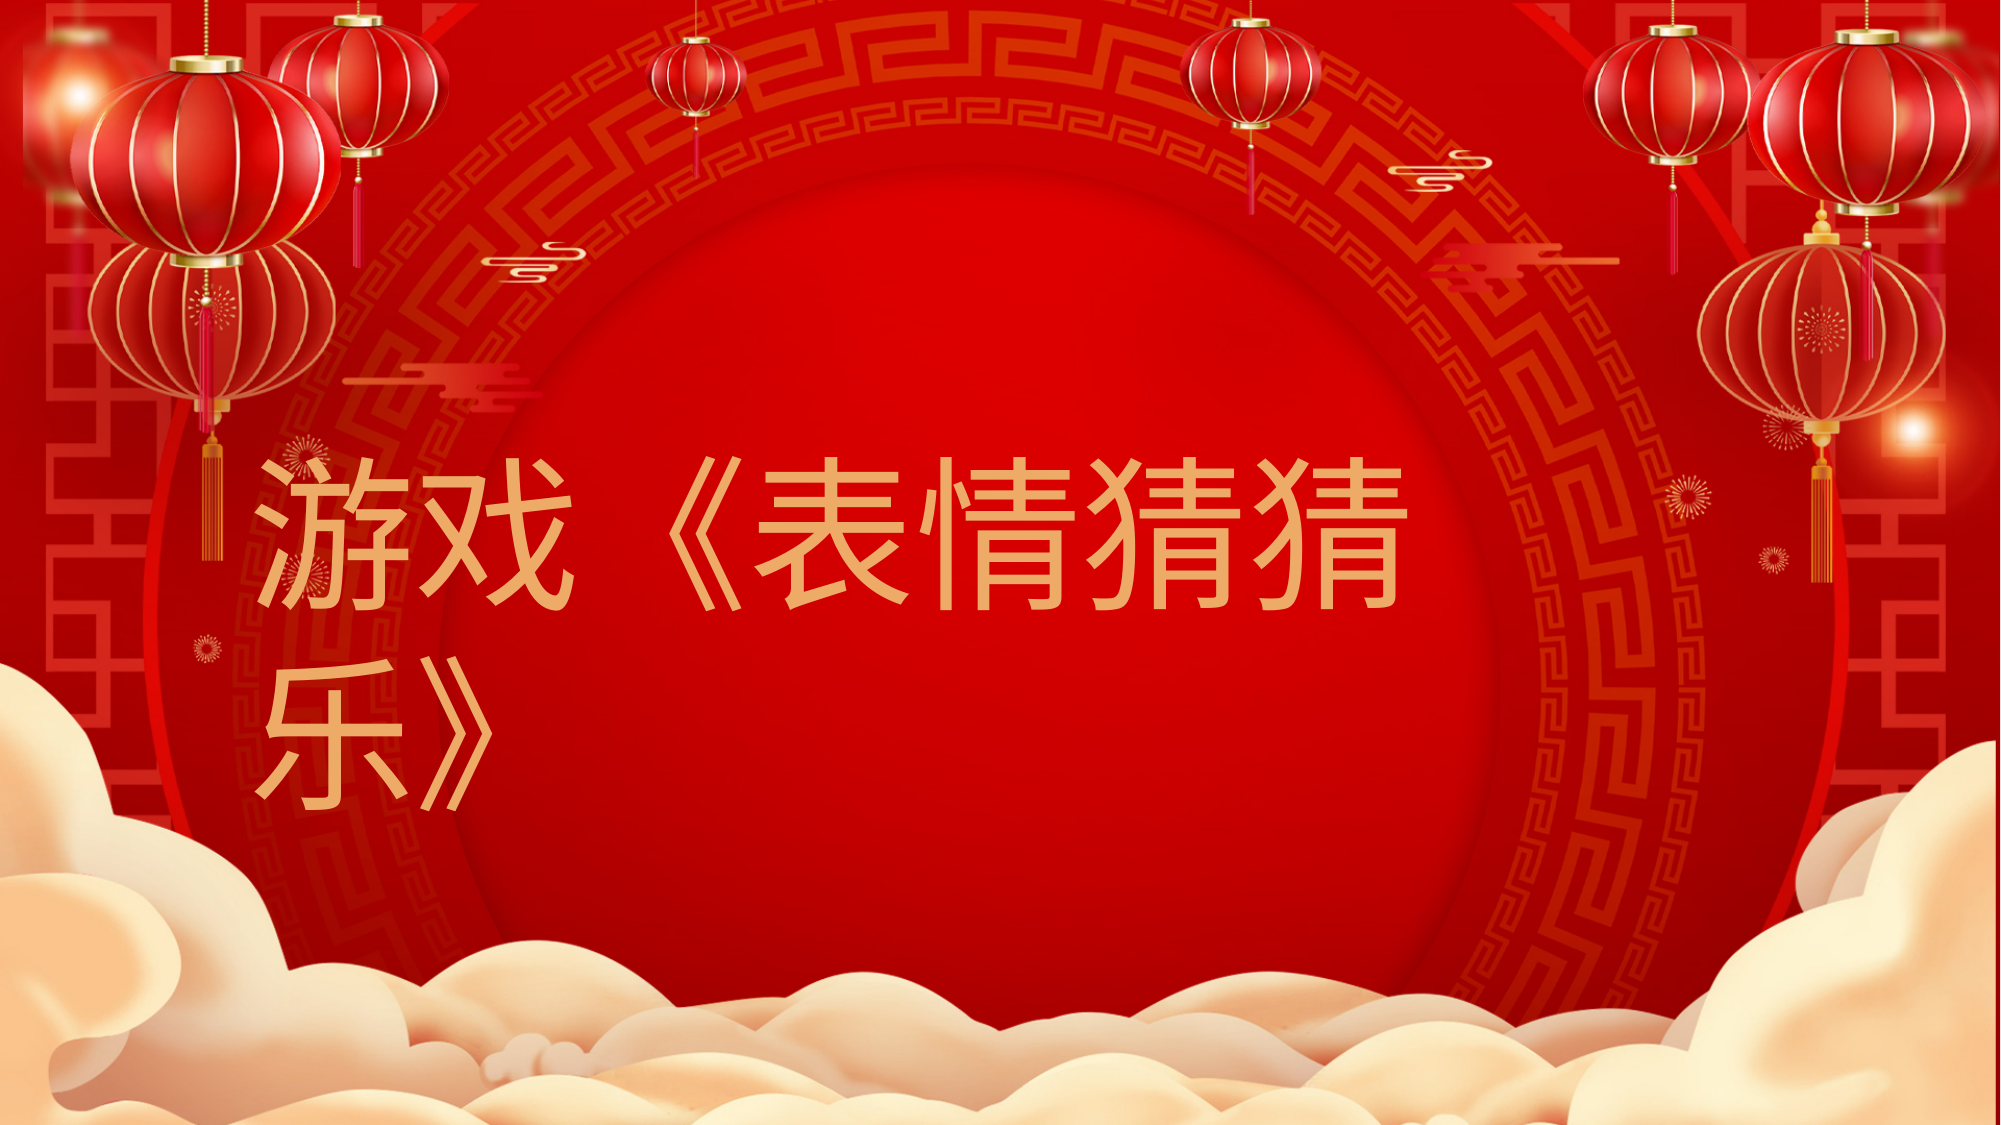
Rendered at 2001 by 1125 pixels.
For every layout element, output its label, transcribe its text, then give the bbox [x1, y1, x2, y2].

picture [0, 0, 2001, 1125]
text_box 游戏《表情猜猜乐》 [233, 423, 1650, 838]
